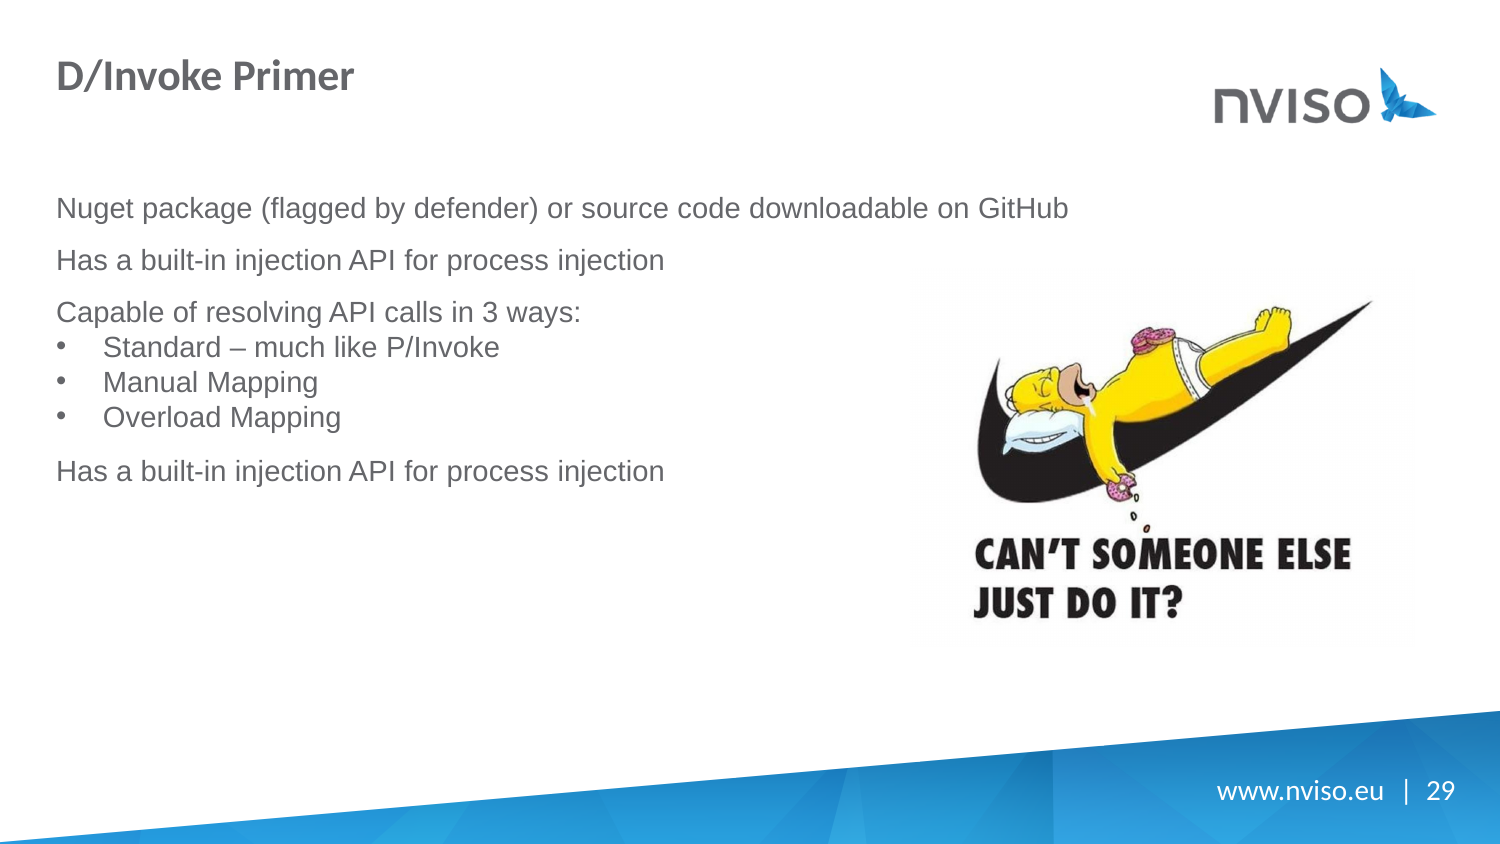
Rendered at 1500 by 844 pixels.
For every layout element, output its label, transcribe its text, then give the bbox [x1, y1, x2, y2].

text_box Capable of resolving API calls in 3 ways: Standard – much like P/Invoke Manual Mapping Overload Mapping [41, 285, 904, 441]
picture [1210, 64, 1441, 127]
title D/Invoke Primer [41, 32, 1199, 113]
text_box Nuget package (flagged by defender) or source code downloadable on GitHub [41, 182, 1422, 232]
text_box Has a built-in injection API for process injection [41, 444, 904, 495]
slide_number | 29 [1328, 766, 1471, 812]
picture [0, 686, 1500, 844]
picture [909, 268, 1415, 648]
footer www.nviso.eu [924, 766, 1328, 812]
text_box Has a built-in injection API for process injection [41, 233, 1422, 284]
